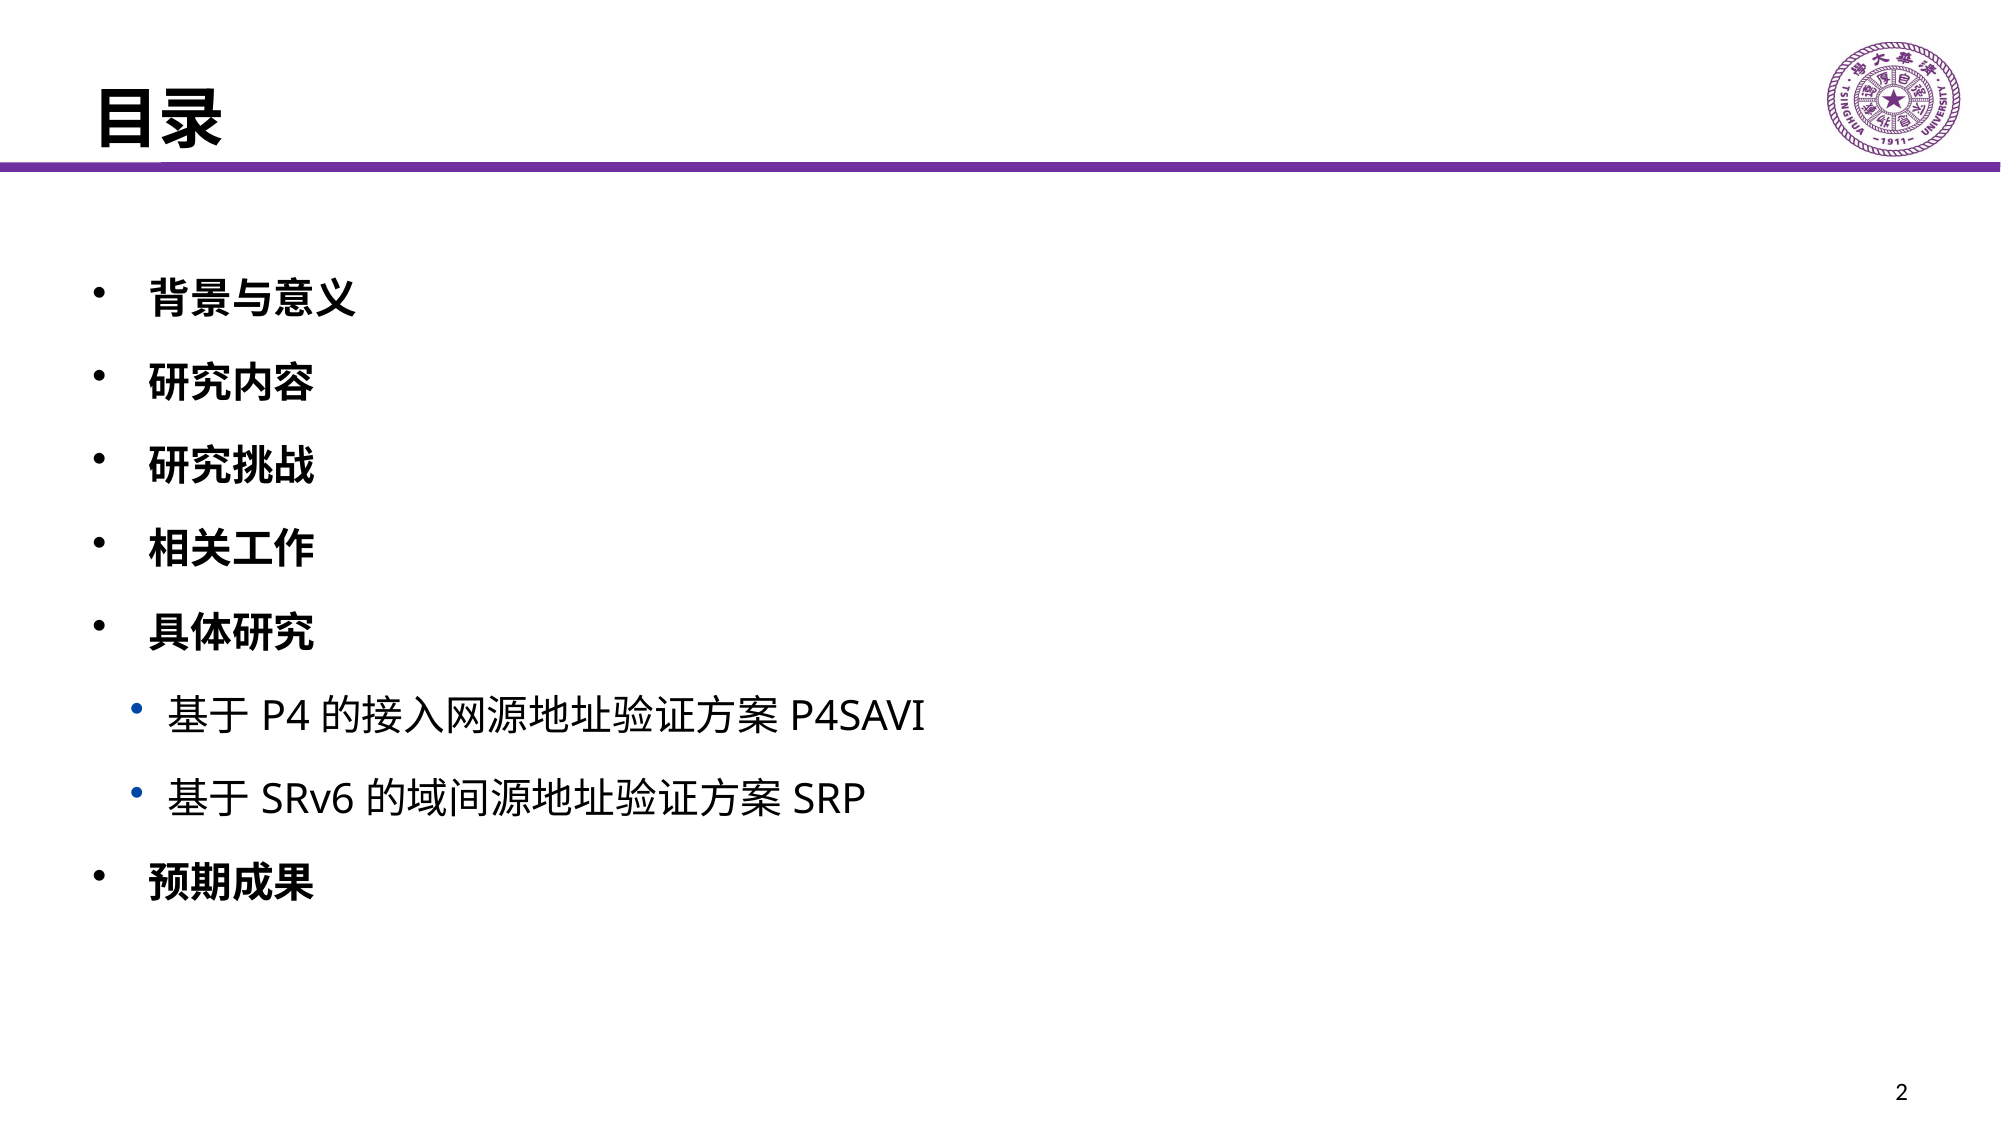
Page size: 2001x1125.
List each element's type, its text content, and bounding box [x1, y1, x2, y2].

picture [1909, 42, 1962, 158]
title 目录 [92, 26, 1909, 164]
list 背景与意义 研究内容 研究挑战 相关工作 具体研究 基于P4的接入网源地址验证方案P4SAVI 基于SRv6的域间源地址验证方案SRP 预期成果 [92, 246, 1909, 1001]
